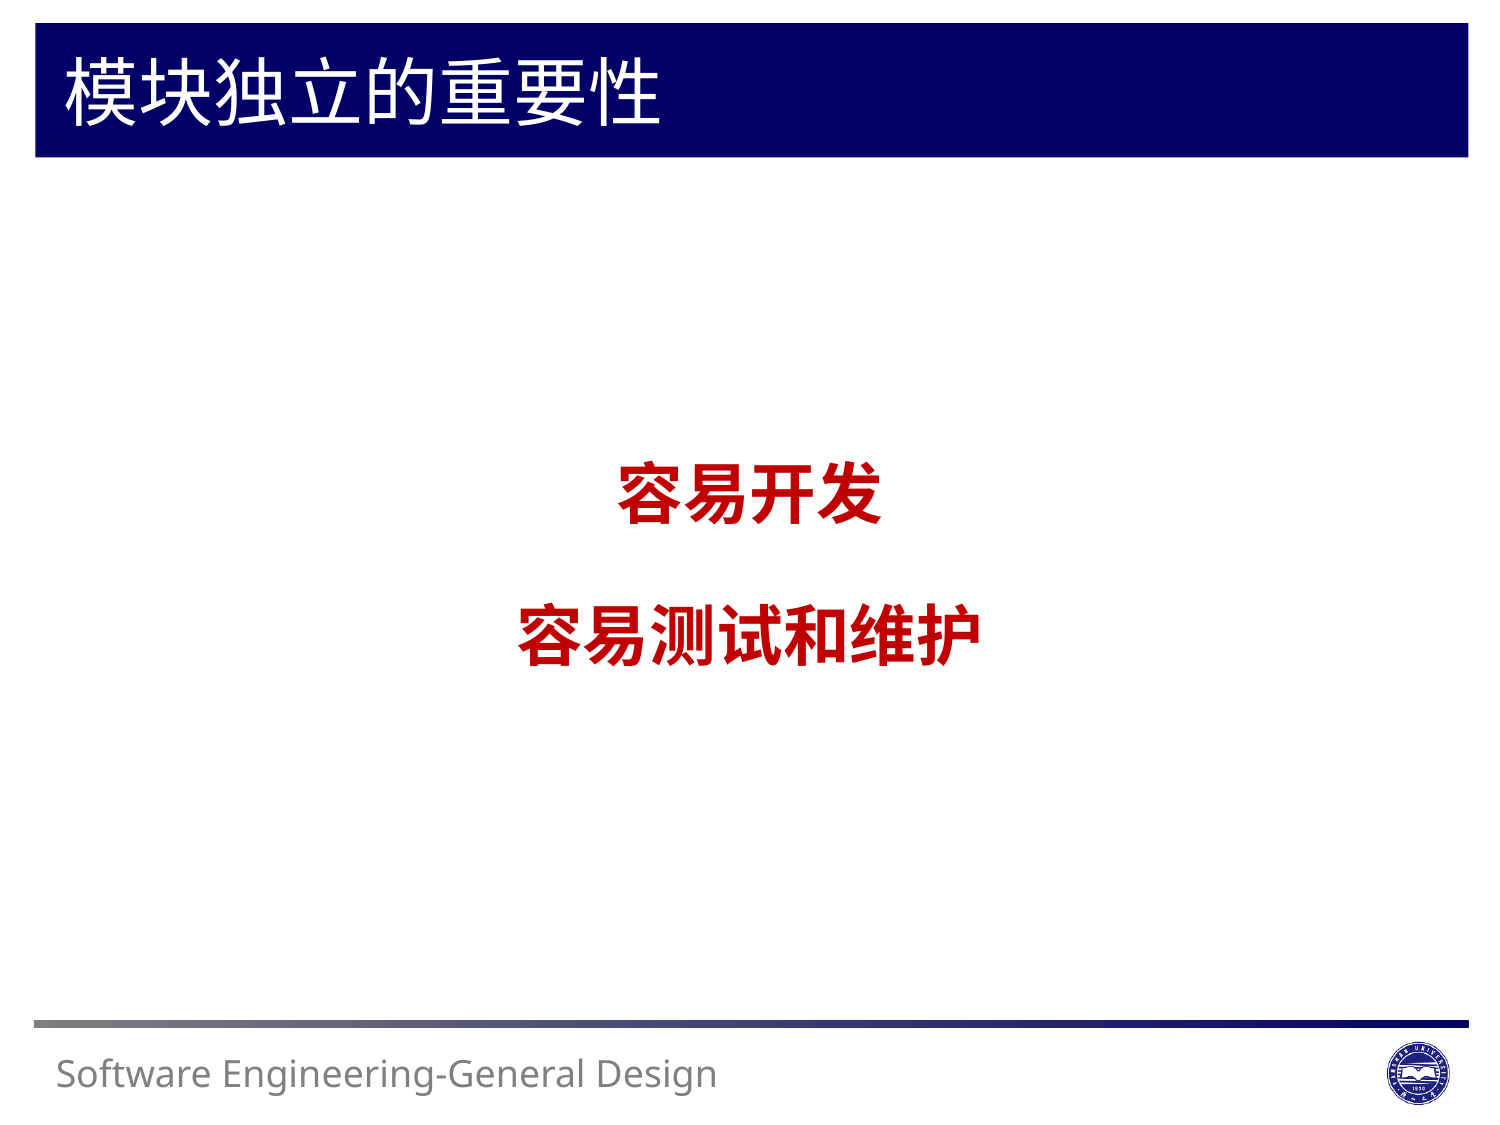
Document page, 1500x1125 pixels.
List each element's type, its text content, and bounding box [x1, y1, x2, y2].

text_box 模块独立的重要性 [48, 38, 1371, 149]
picture [1375, 1039, 1461, 1110]
text_box 容易开发 容易测试和维护 [374, 444, 1125, 682]
